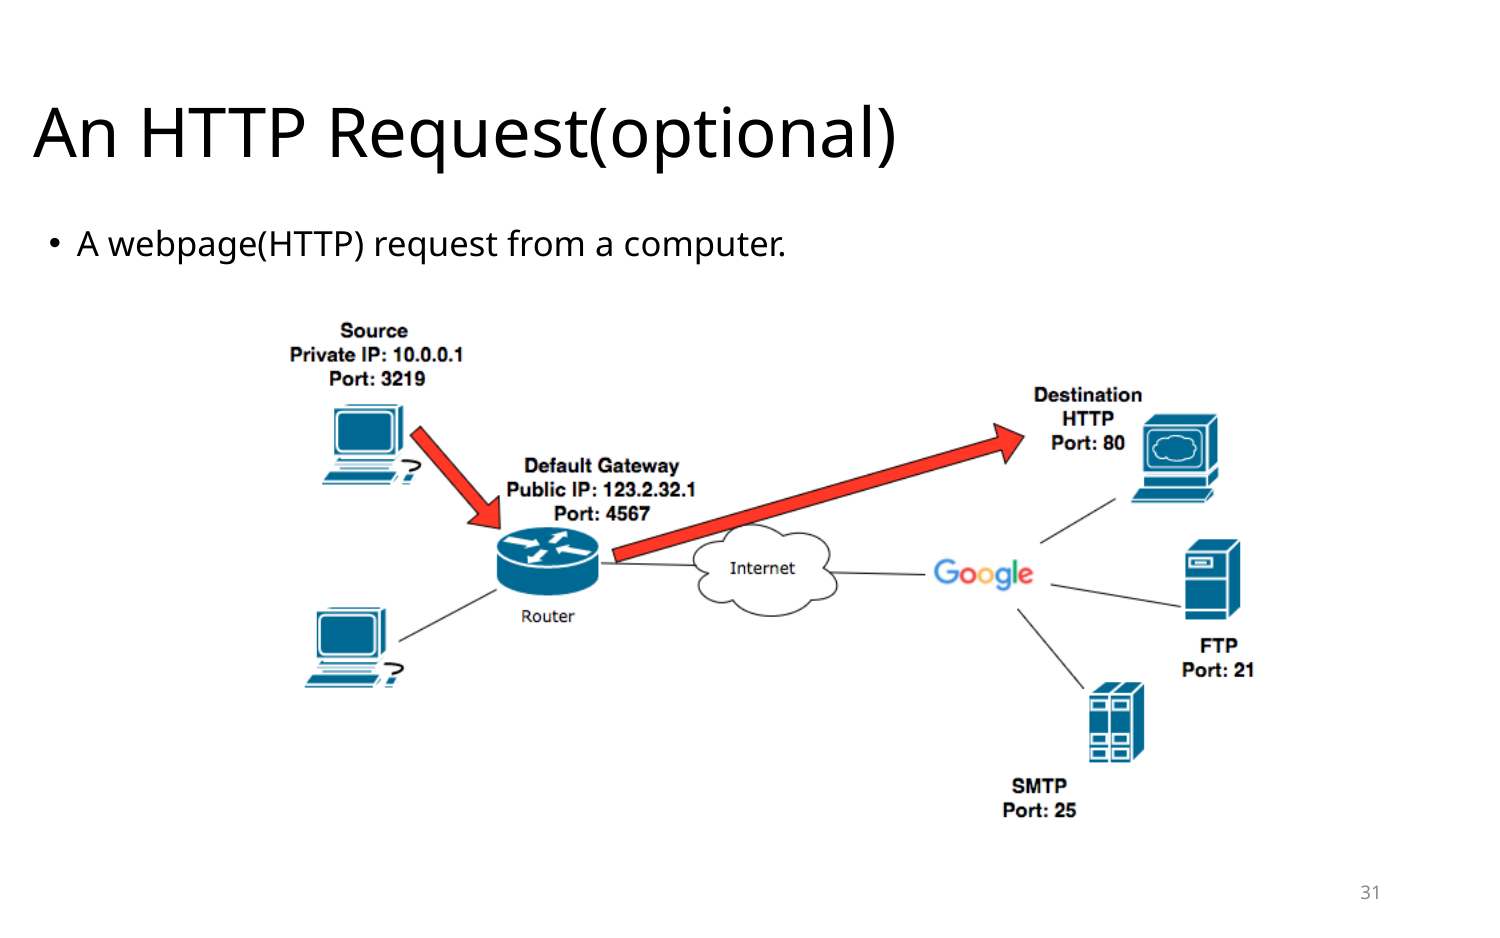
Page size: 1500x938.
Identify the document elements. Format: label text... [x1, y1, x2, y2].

picture [257, 311, 1283, 832]
list A webpage(HTTP) request from a computer. [33, 218, 1474, 873]
title An HTTP Request(optional) [33, 64, 1328, 173]
slide_number 31 [1059, 868, 1397, 919]
